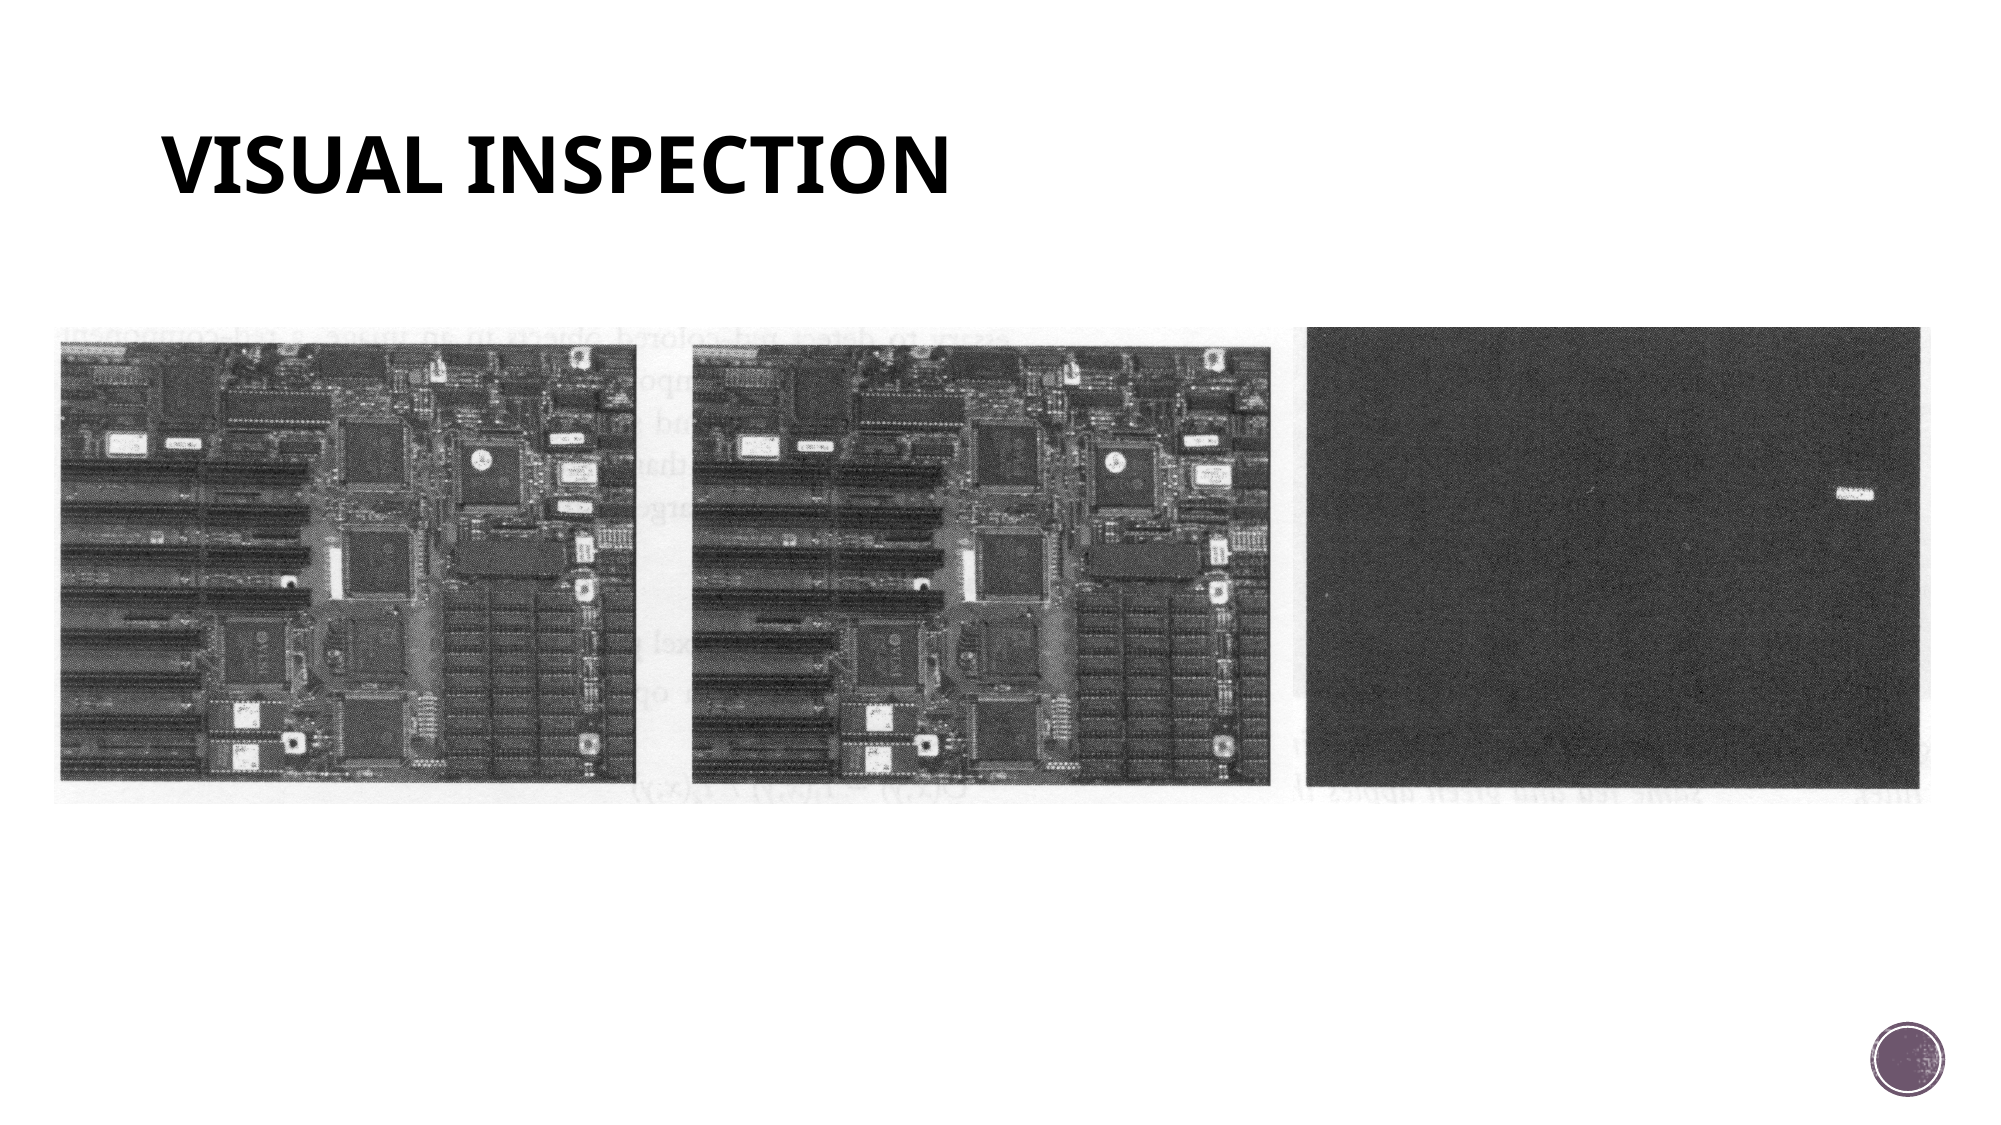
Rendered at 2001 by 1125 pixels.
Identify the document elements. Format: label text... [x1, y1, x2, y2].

picture [55, 328, 1294, 804]
picture [1295, 327, 1931, 804]
title VISUAL INSPECTION [146, 37, 1847, 300]
